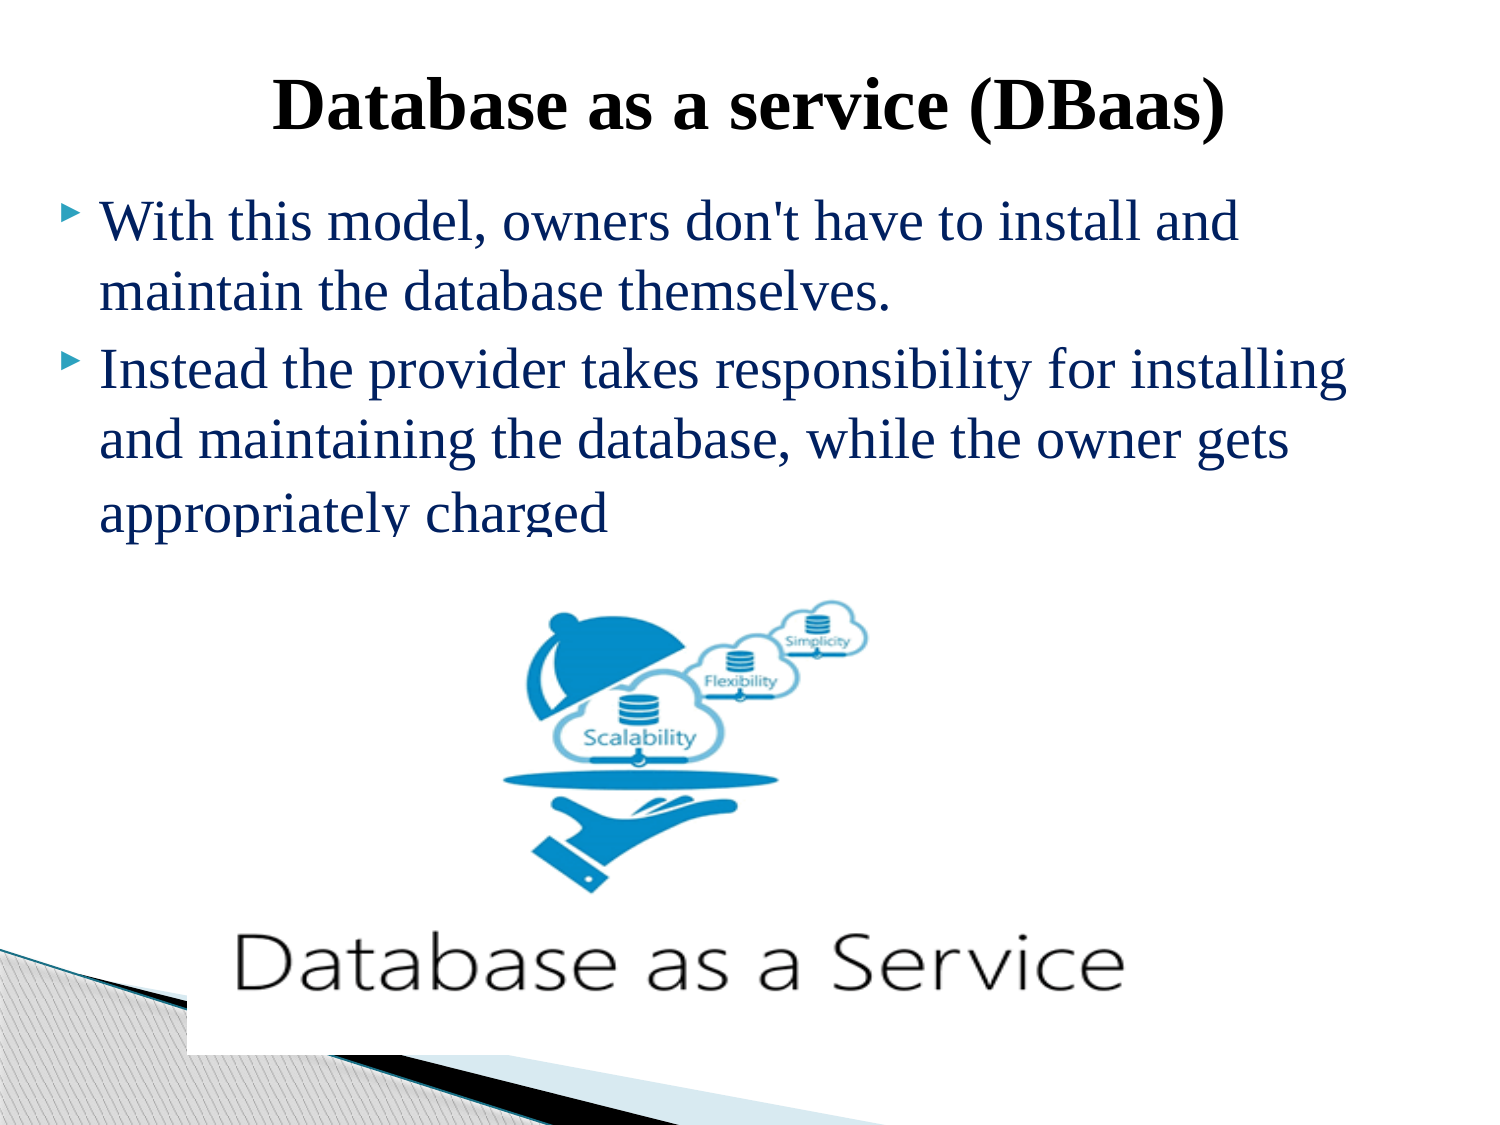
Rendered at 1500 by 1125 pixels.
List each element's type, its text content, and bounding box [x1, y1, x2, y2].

picture [187, 537, 1171, 1055]
list With this model, owners don't have to install and maintain the database themselves. Instead the provider takes responsibility for installing and maintaining the database, while the owner gets appropriately charged [24, 174, 1450, 756]
title Database as a service (DBaas) [140, 0, 1360, 174]
